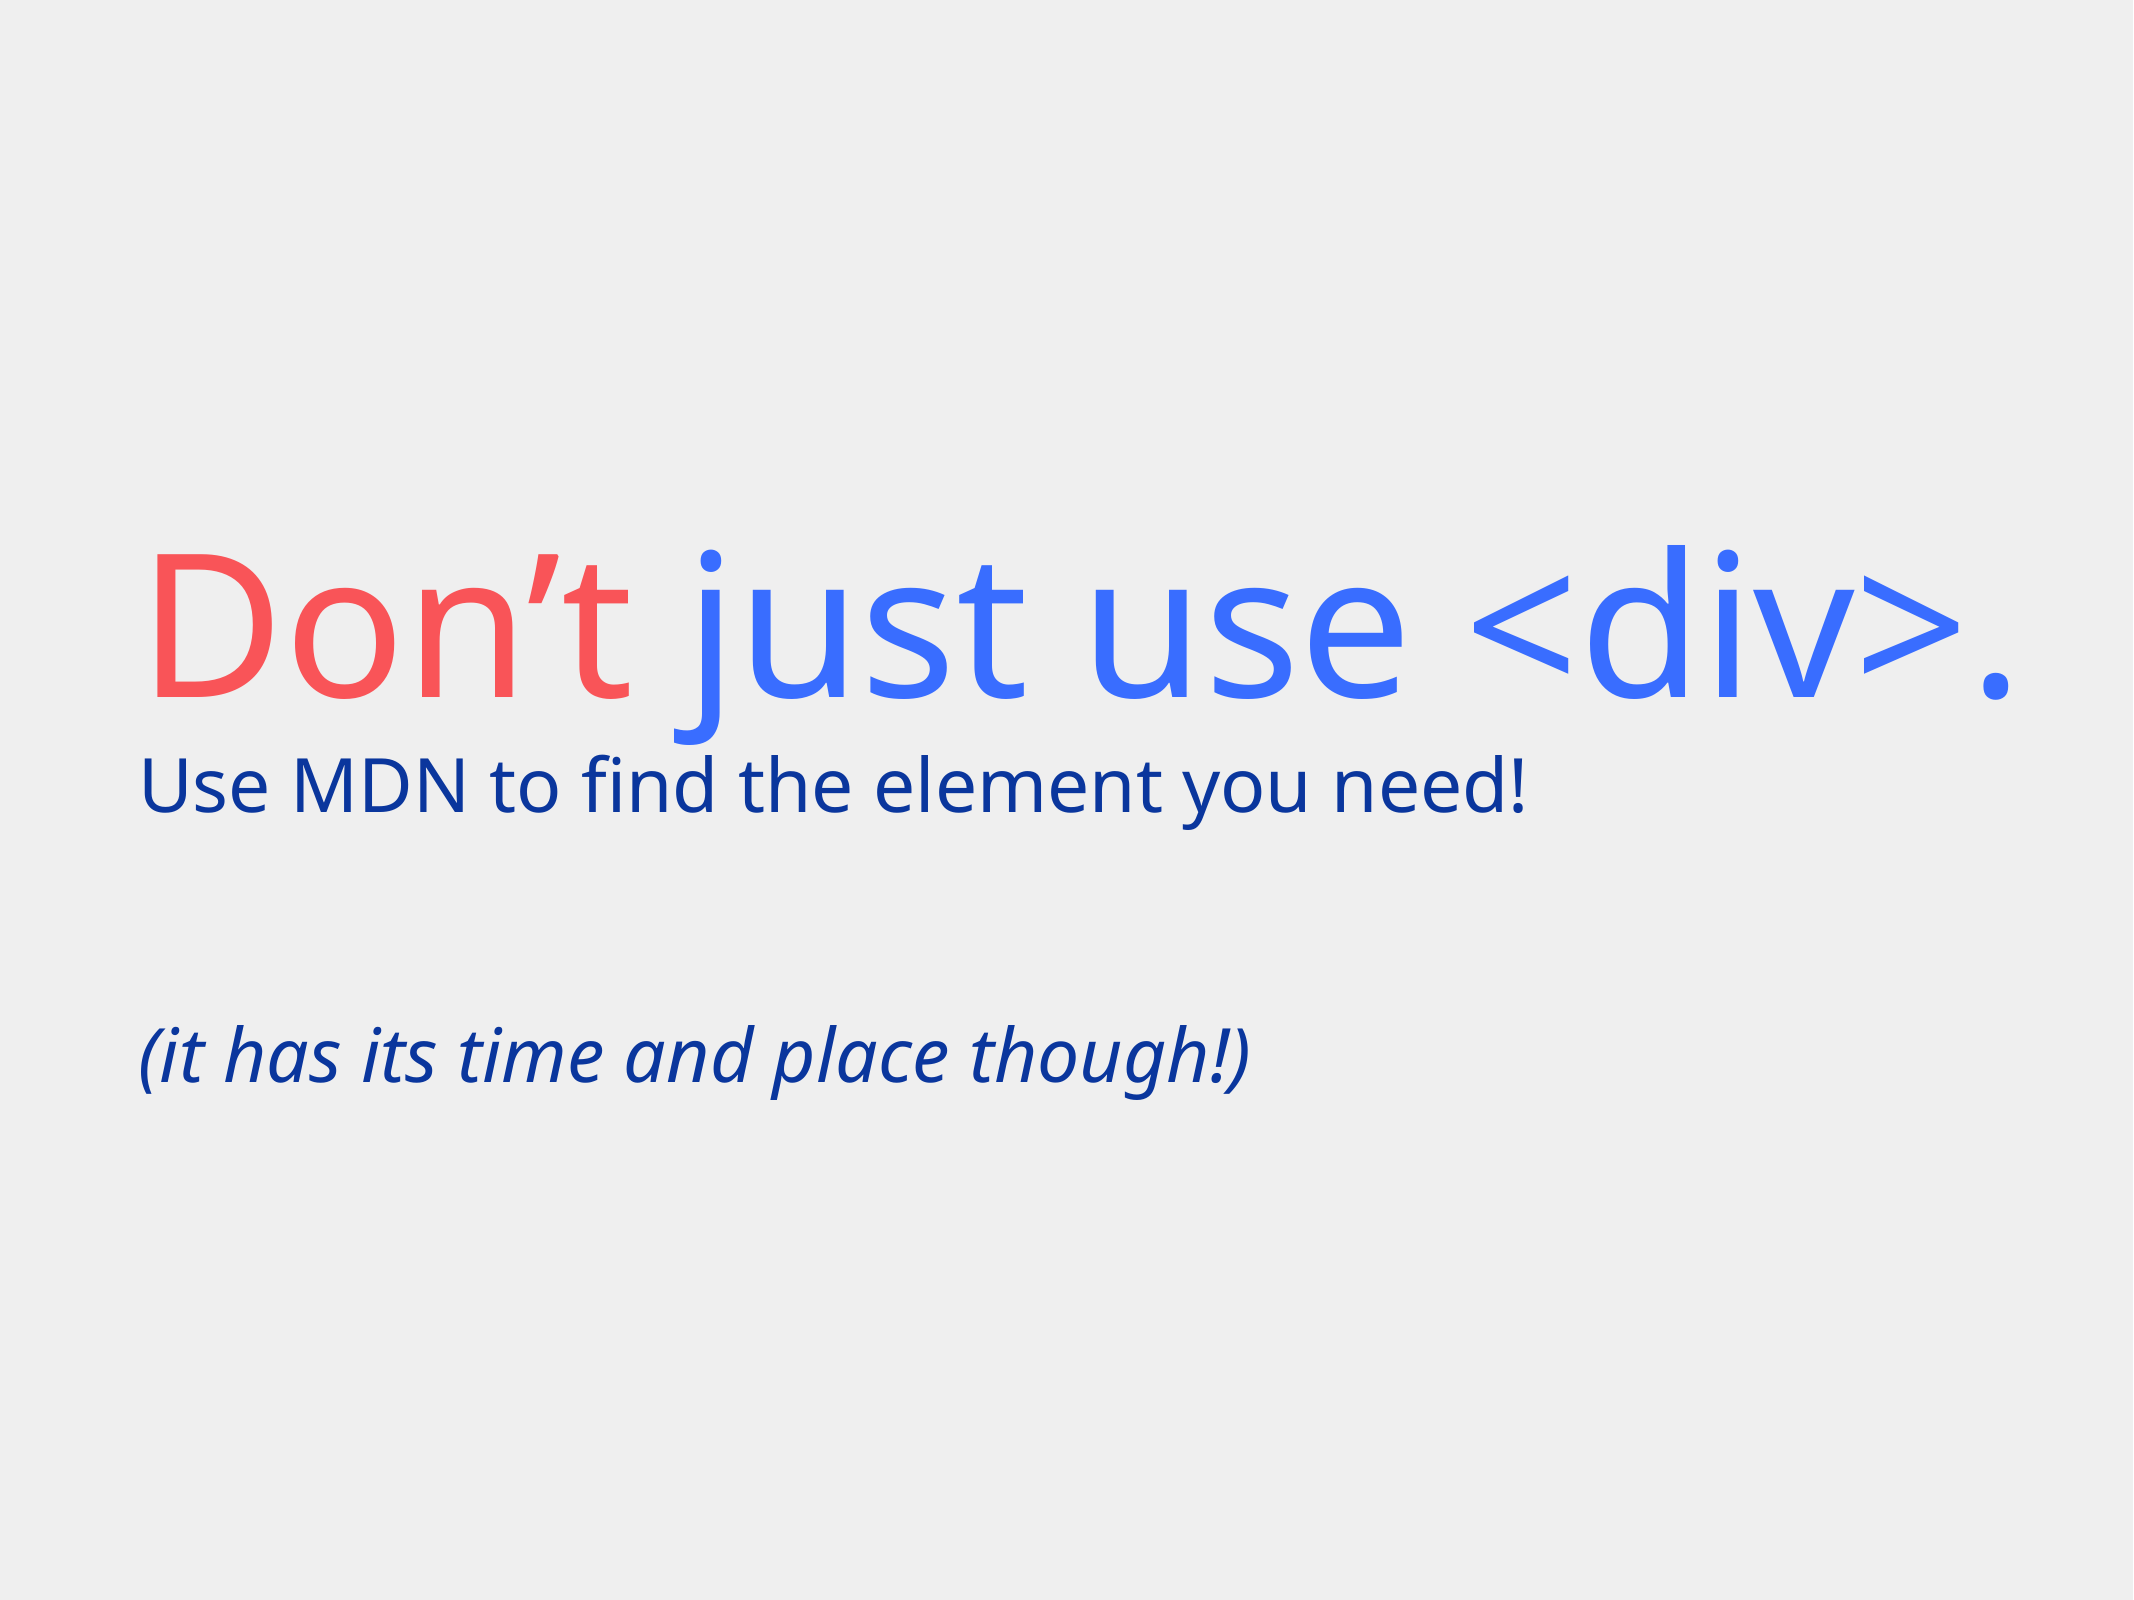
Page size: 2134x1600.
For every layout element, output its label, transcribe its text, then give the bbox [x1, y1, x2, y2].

title Don’t just use <div>. Use MDN to find the element you need! (it has its time and place though!) [114, 433, 2078, 1352]
